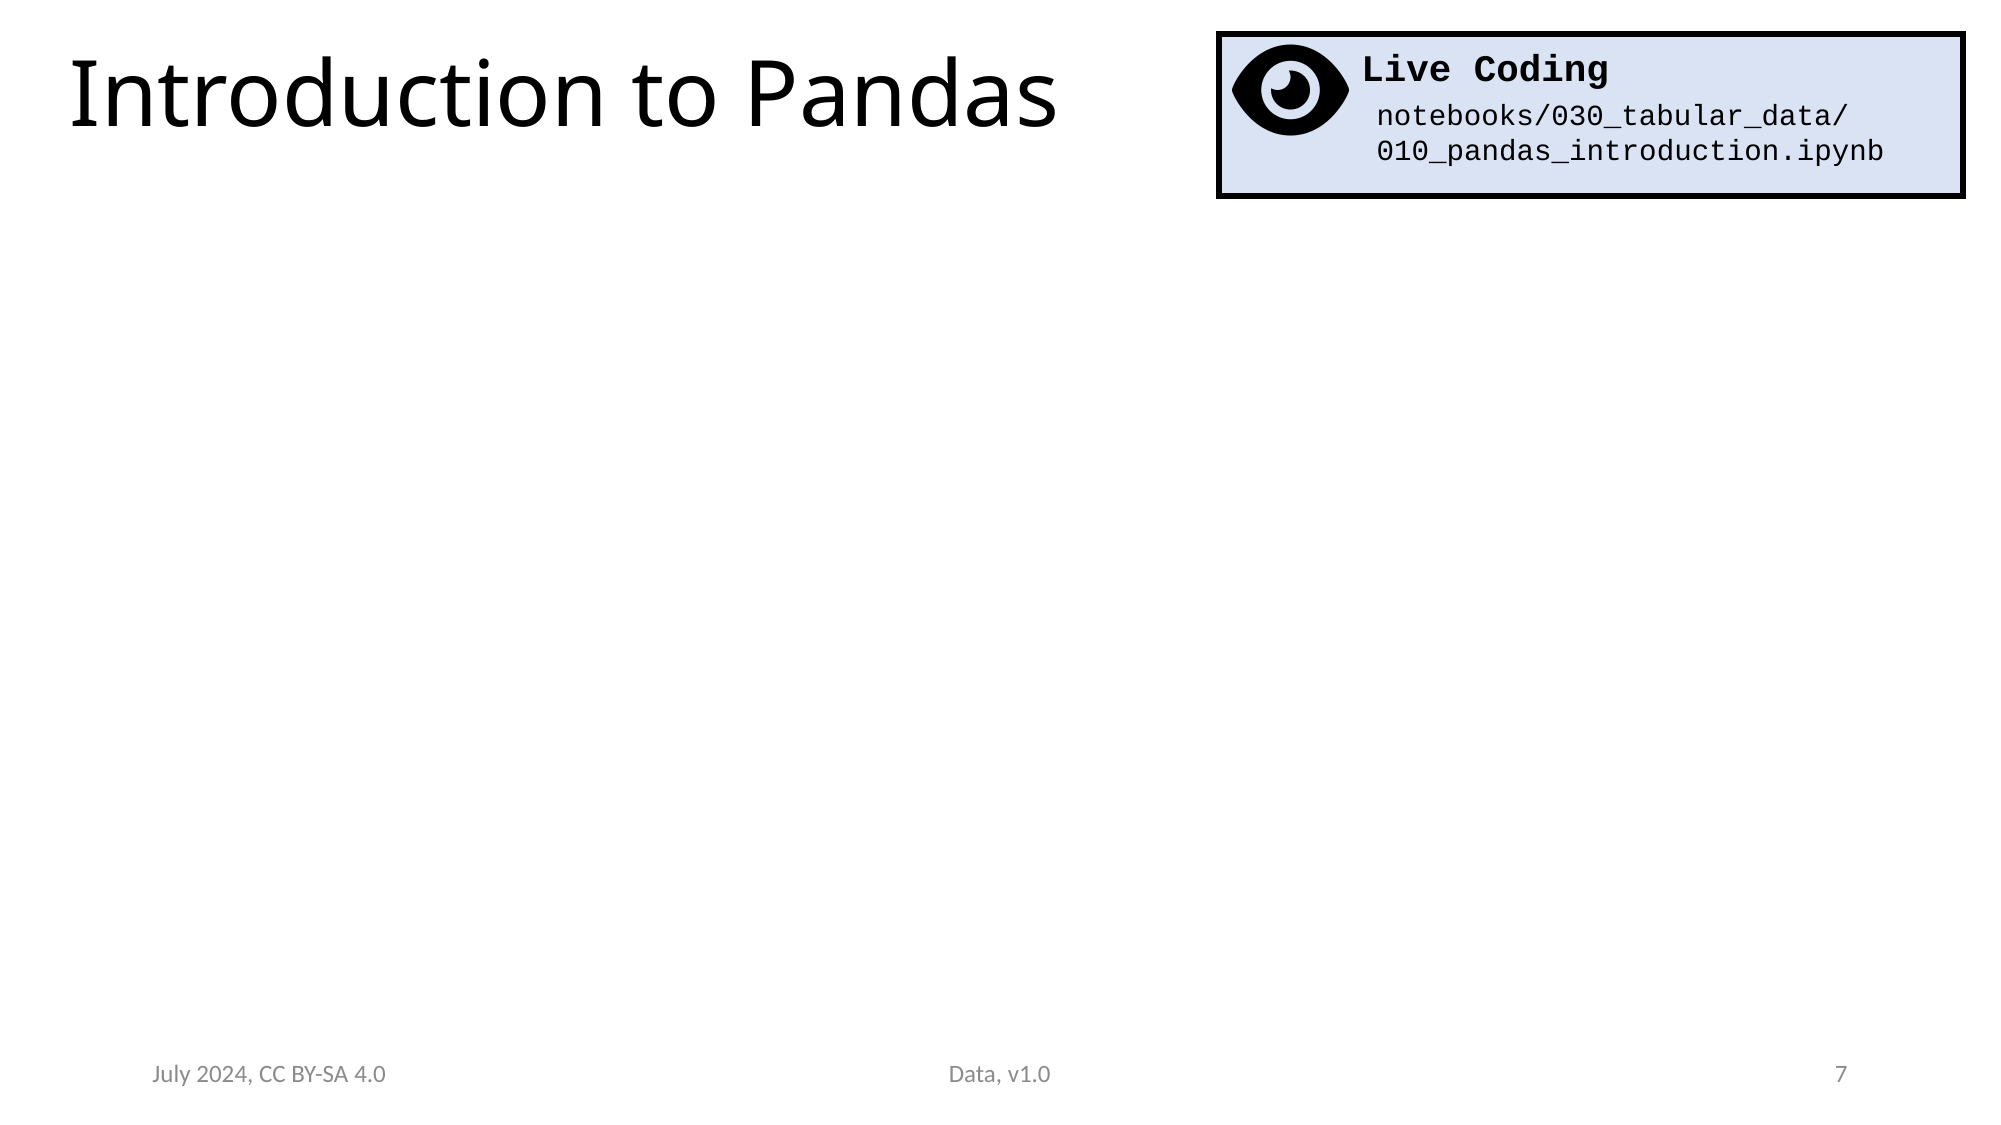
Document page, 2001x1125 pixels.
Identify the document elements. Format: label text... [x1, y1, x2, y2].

footer Data, v1.0 [662, 1042, 1338, 1103]
picture [1232, 38, 1349, 142]
text_box [1218, 33, 1964, 197]
text_box notebooks/030_tabular_data/ 010_pandas_introduction.ipynb [1361, 88, 1934, 174]
title Introduction to Pandas [55, 23, 1934, 172]
text_box Live Coding [1339, 36, 1632, 97]
slide_number 7 [1412, 1042, 1863, 1103]
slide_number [137, 1042, 588, 1103]
